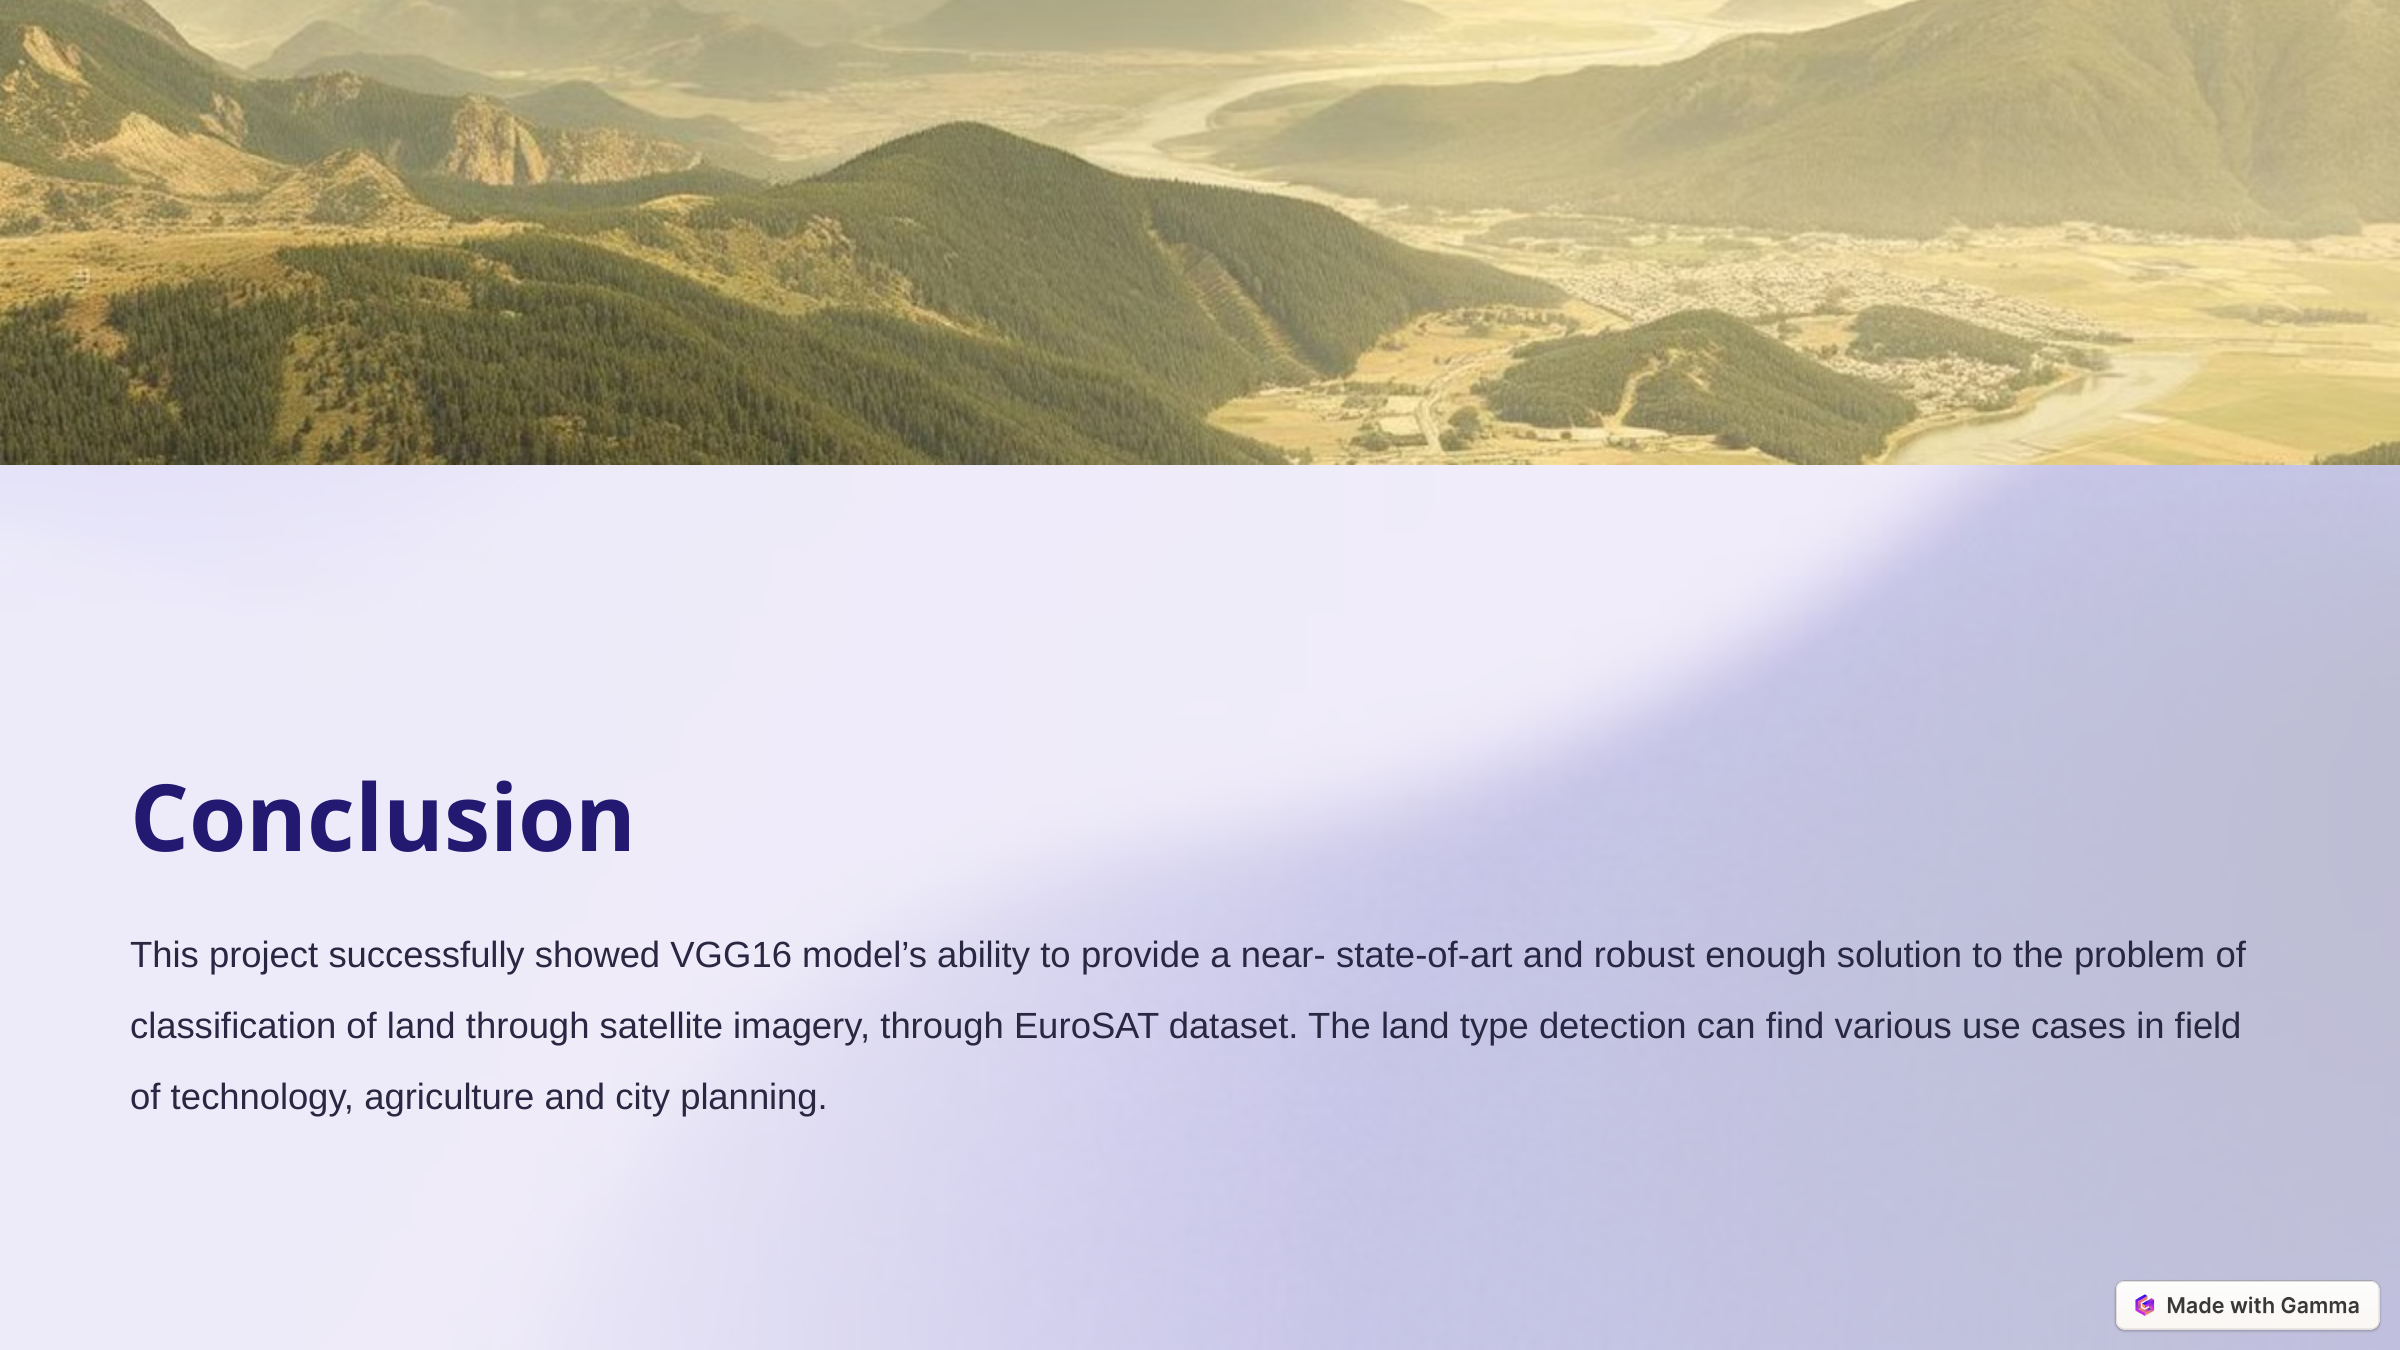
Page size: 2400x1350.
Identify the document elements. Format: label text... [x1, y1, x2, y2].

picture [0, 0, 2400, 466]
text_box Conclusion [130, 732, 1061, 849]
text_box This project successfully showed VGG16 model’s ability to provide a near- state-of-art and robust enough solution to the problem of classification of land through satellite imagery, through EuroSAT dataset. The land type detection can find various use cases in field of technology, agriculture and city planning. [130, 904, 2270, 1083]
picture [2106, 1271, 2389, 1339]
